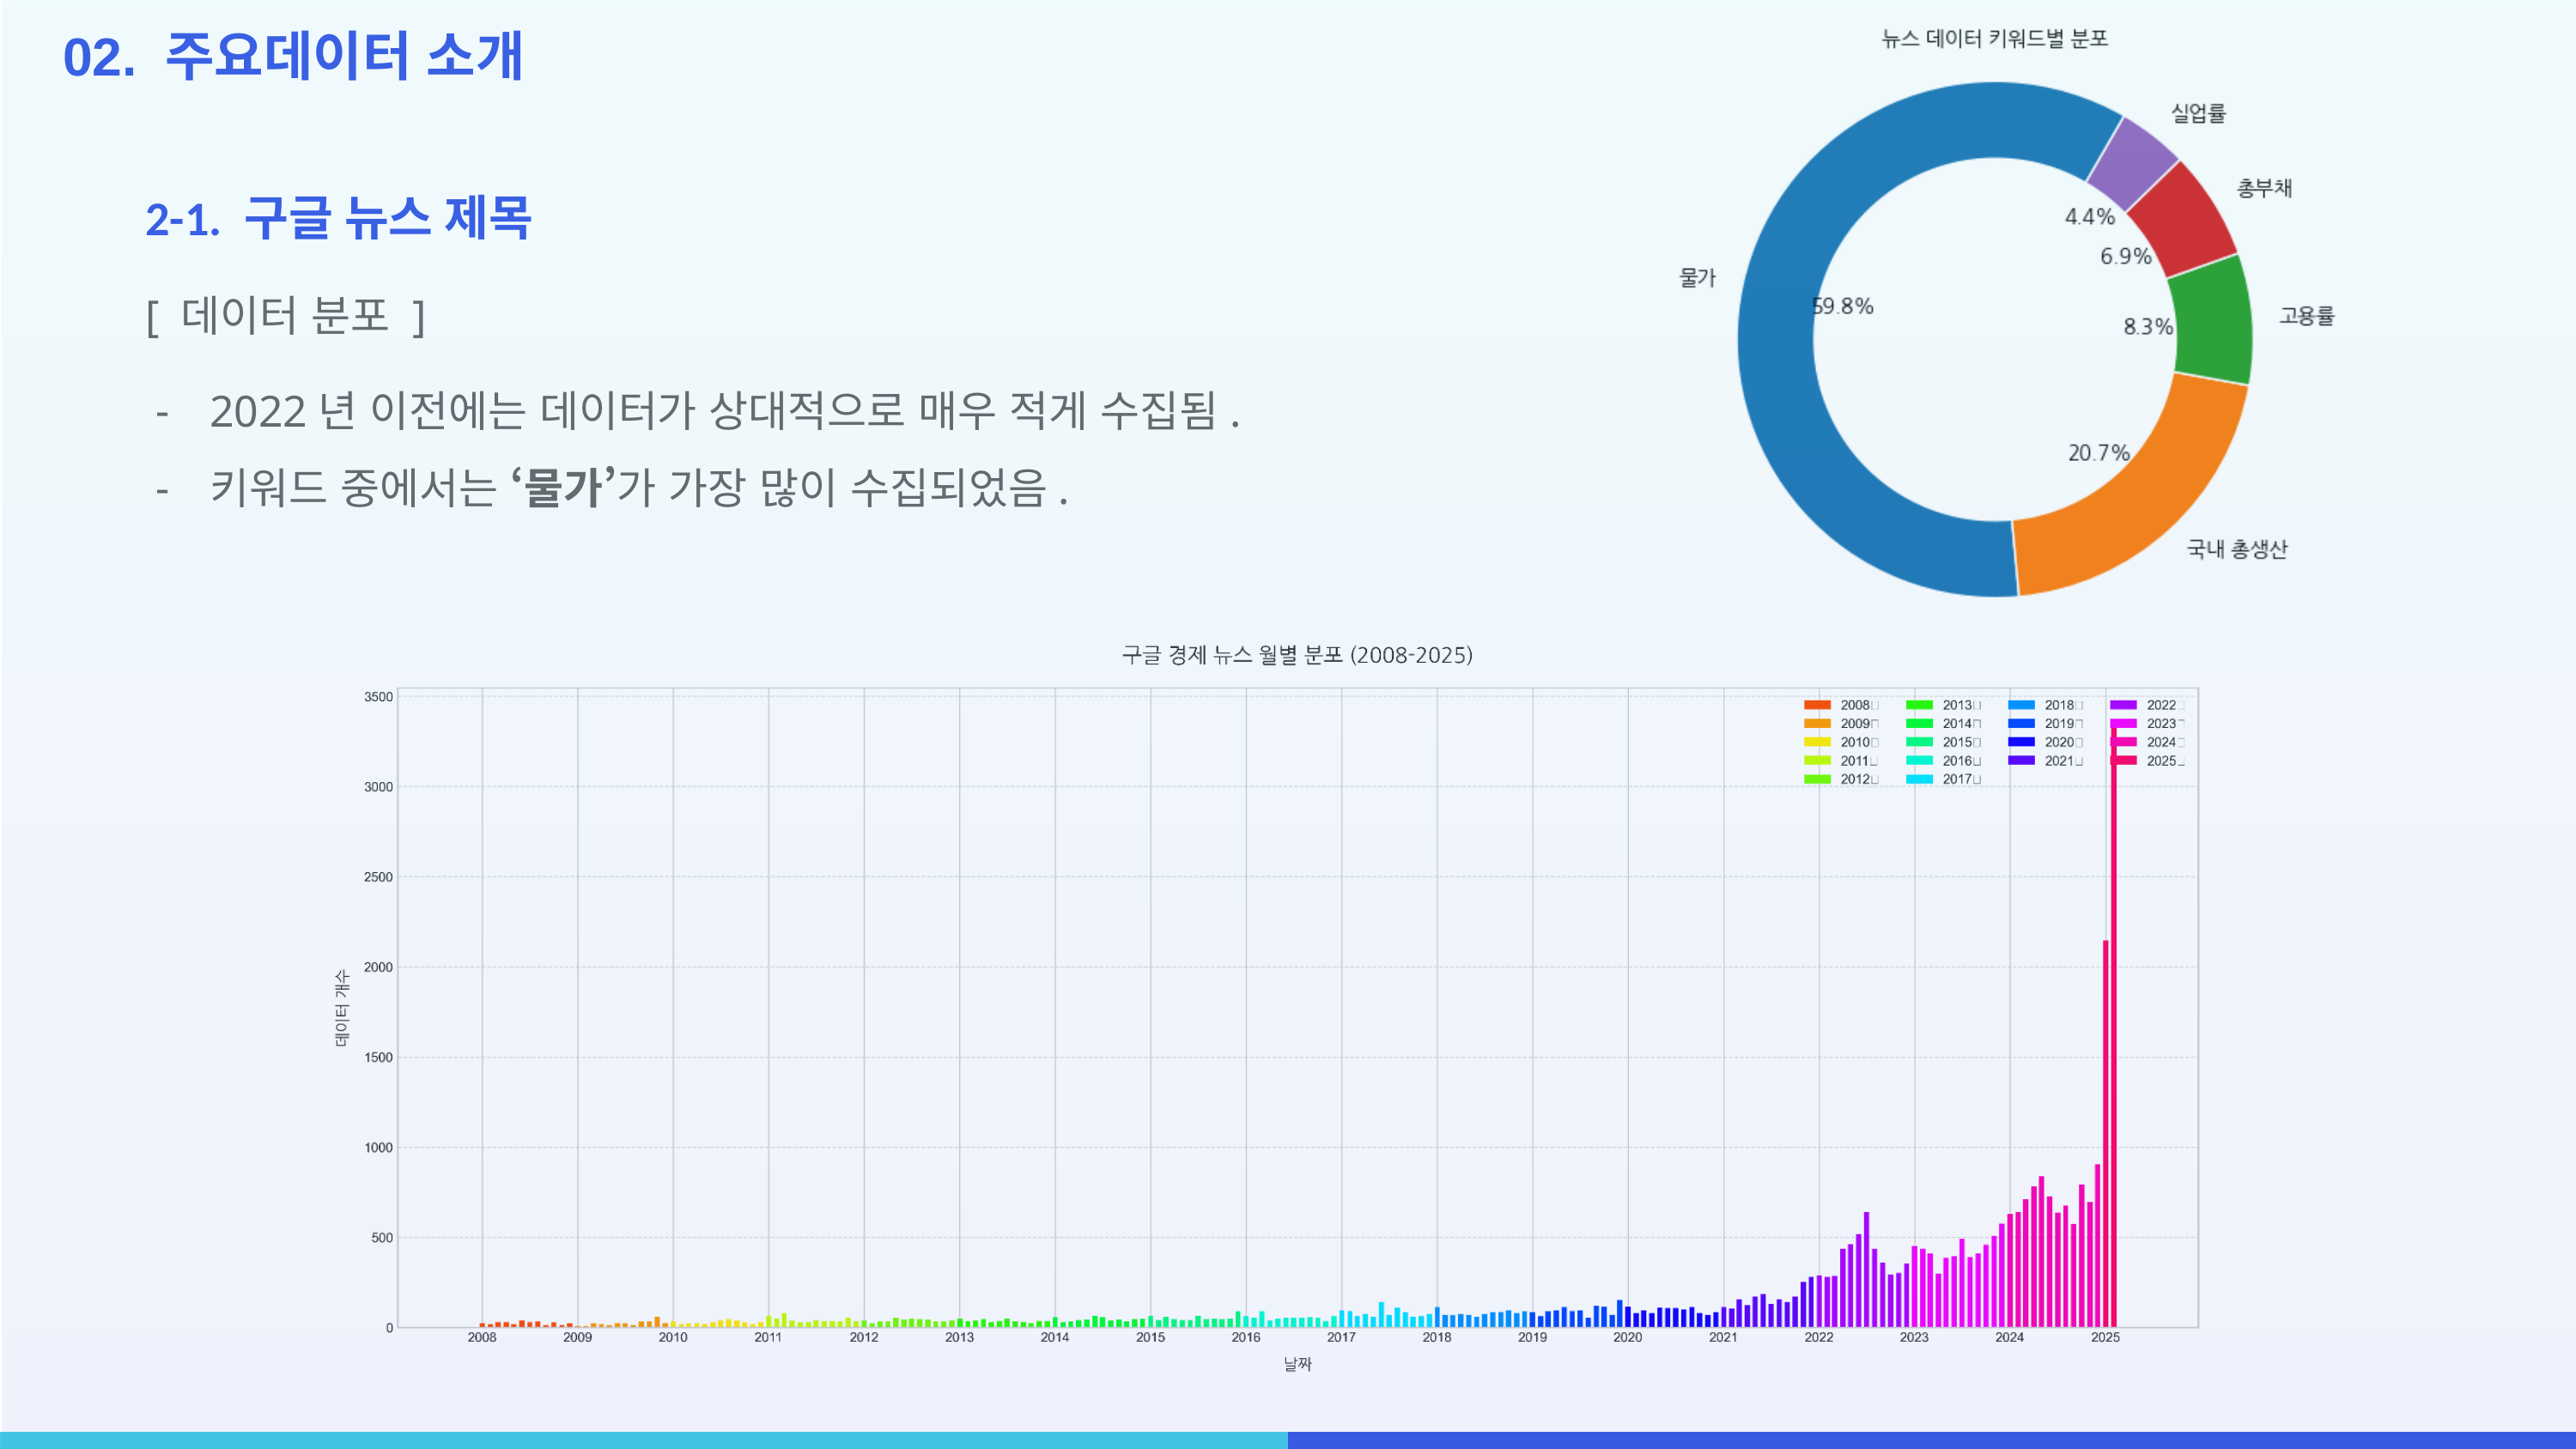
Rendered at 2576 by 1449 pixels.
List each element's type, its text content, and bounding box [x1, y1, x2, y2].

text_box leading_price 경기선행종합지수 : 실제 경기순환에 앞서 변동하는 개별지표를 가공·종합하여 만든 지수로 향후 경기변동의 단기 예측에 이용 순환변동치는 매월 계절성 및 불규칙 변동치를 갱신하여 산출하므로 전체 시계열이 매월 수정됨 [35, 0, 557, 100]
list 가설: 경기가 과열될수록 금리 인상 가능성이 커지고, 침체될수록 금리 인하 가능성이 높아진다.​ 근거논리: GDP 성장률이 높아질수록 기업의 투자 및 소비 수요가 증가 → 인플레이션 가능성 → 금리 인상 압력 반대로 경기 둔화(재고율 상승, 출하 감소, 소비 위축) 시 금리 인하를 통한 경기 부양 필요성 증가 기업의 설비투자 증가, 소비자심리지수 개선 등도 경기 확장 신호로 작용 주요 지표 경기지표: GDP 성장률, OECD 경기선행지수, 동행/선행지수, 설비투자지수, 제조업 출하지수, 재고율 심리지표: 소비자심리지수(CSI), 업황 BSI 보조 지표: 코스피 지수, 장단기 금리차(10Y-3Y) 타겟 변수: 한국은행 기준금리 분석 결과: GDP 성장률과 기준금리 간 유의미한 양(+)의 상관관계가 확인됨 제조업 재고율 상승은 경기 둔화 → 기준금리 인하 가능성을 시사 설비투자지수 증가와 기준금리 상승 간 양의 관계도 관찰됨 [132, 152, 557, 760]
picture [0, 0, 2576, 1449]
